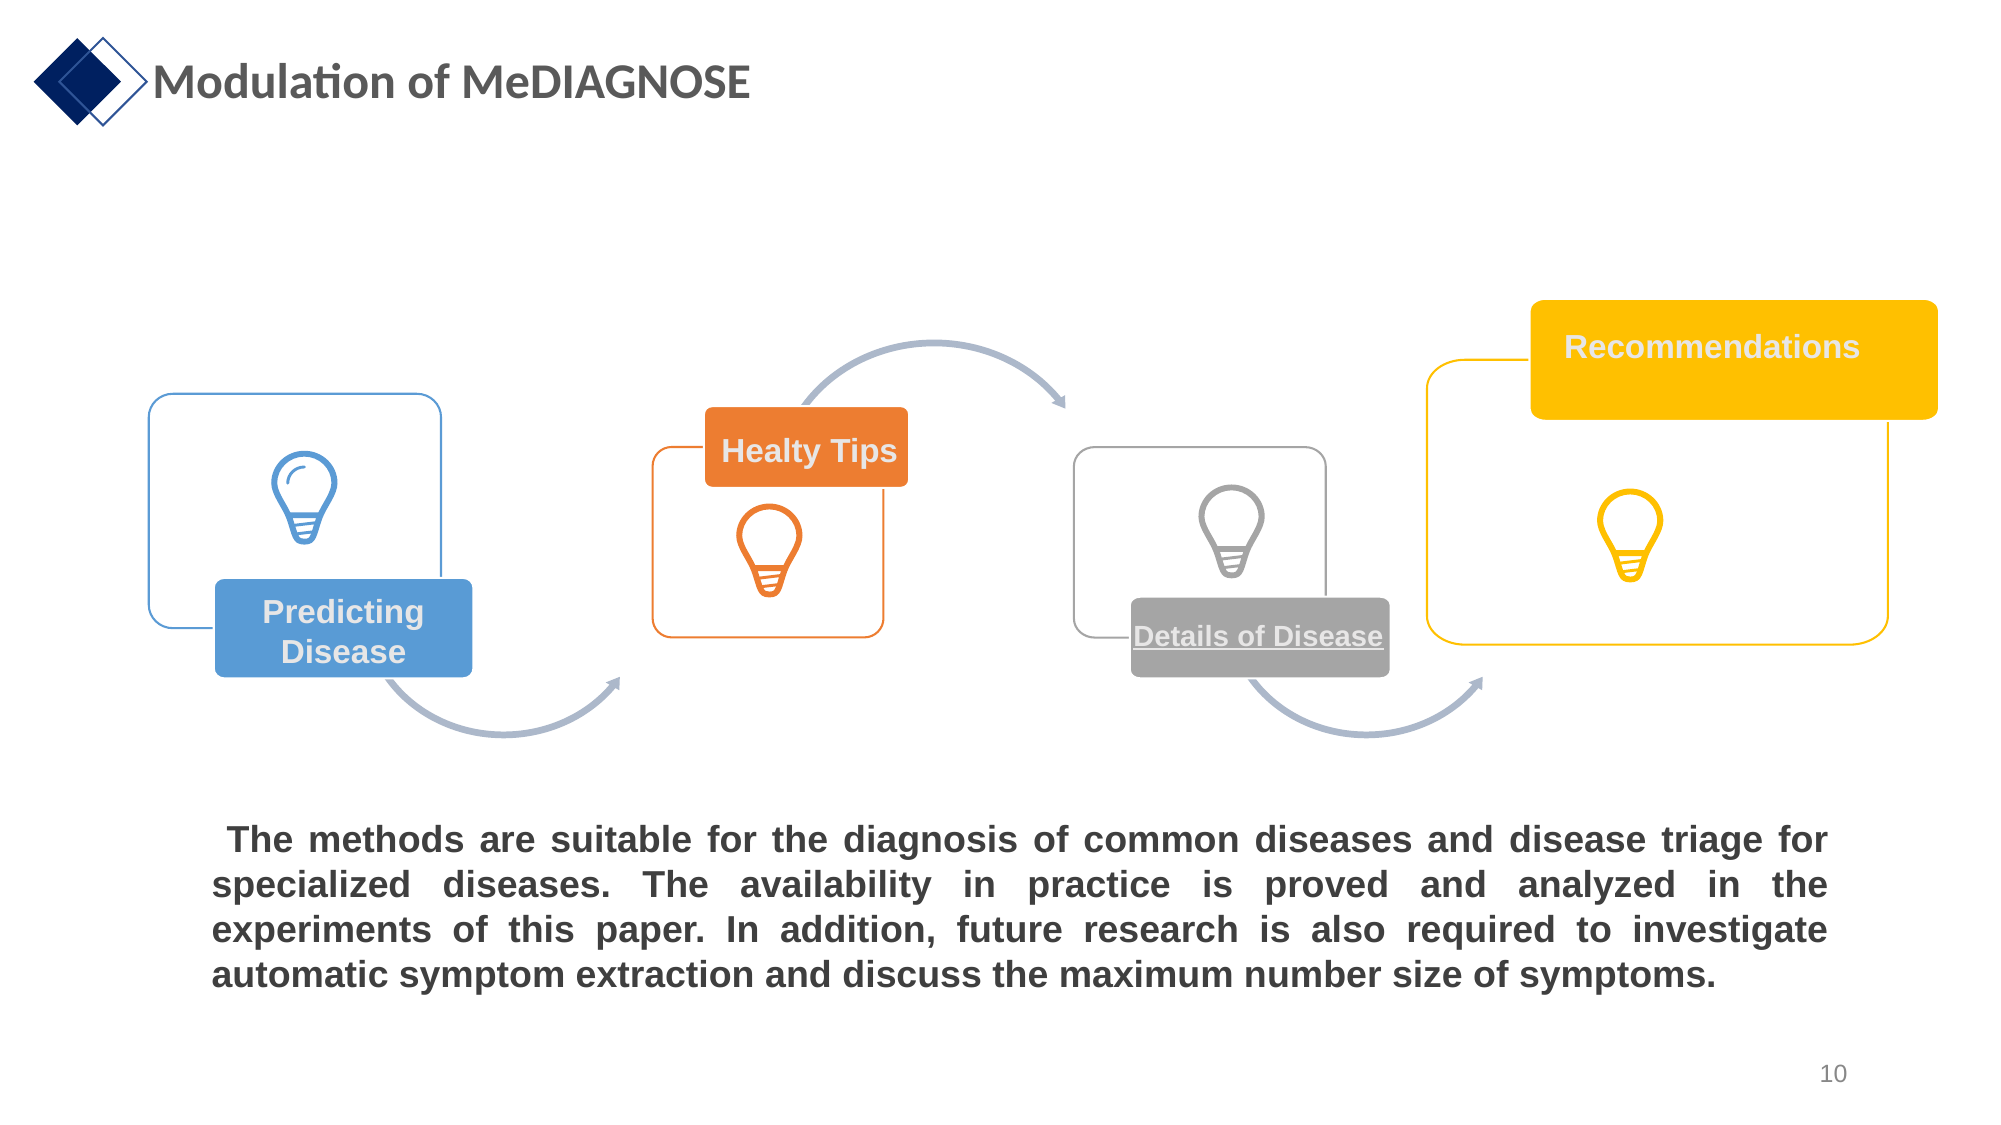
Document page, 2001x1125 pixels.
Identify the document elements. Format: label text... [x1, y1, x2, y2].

text_box [1254, 676, 1483, 739]
text_box [59, 38, 147, 126]
text_box The methods are suitable for the diagnosis of common diseases and disease triage for specialized diseases. The availability in practice is proved and analyzed in the experiments of this paper. In addition, future research is also required to investigate automatic symptom extraction and discuss the maximum number size of symptoms. [196, 807, 1845, 1003]
slide_number ‹#› [1412, 1042, 1863, 1103]
title Modulation of MeDIAGNOSE [137, 0, 1863, 191]
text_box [1073, 446, 1413, 679]
text_box [33, 38, 90, 126]
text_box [652, 405, 914, 638]
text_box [1426, 298, 1940, 645]
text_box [148, 393, 505, 679]
text_box [391, 676, 620, 739]
text_box [801, 339, 1066, 409]
